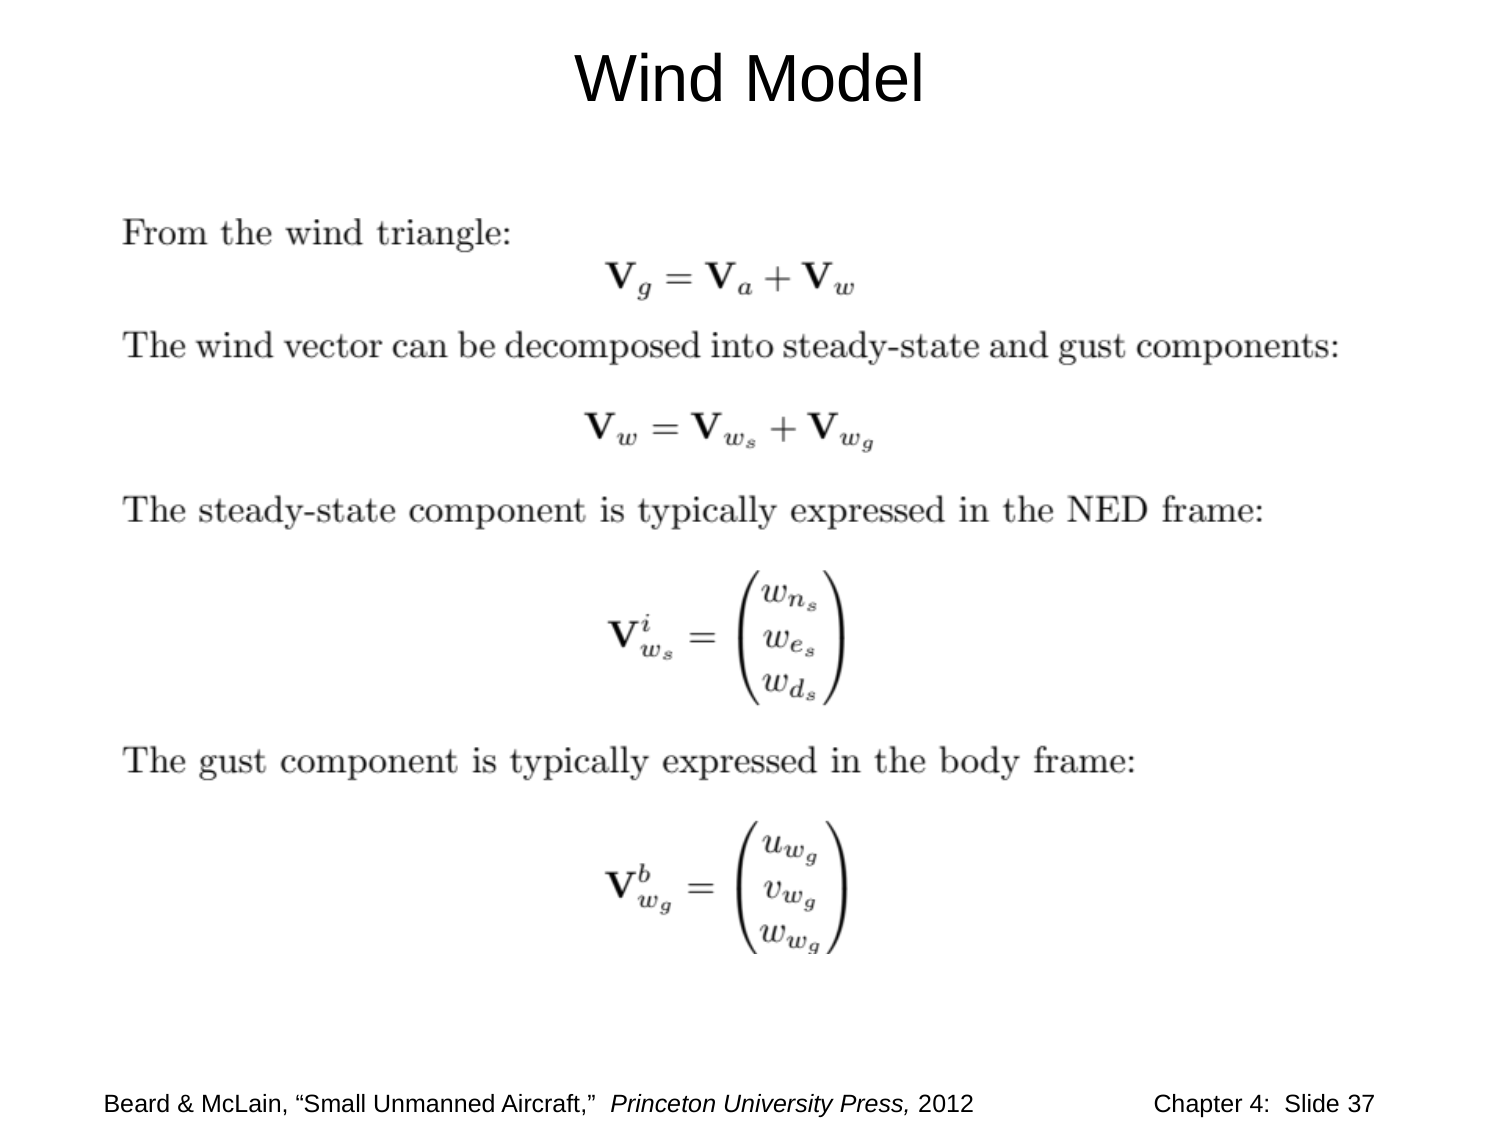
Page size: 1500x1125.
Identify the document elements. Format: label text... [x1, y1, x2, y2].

picture [60, 217, 1398, 954]
title Wind Model [74, 15, 1426, 135]
